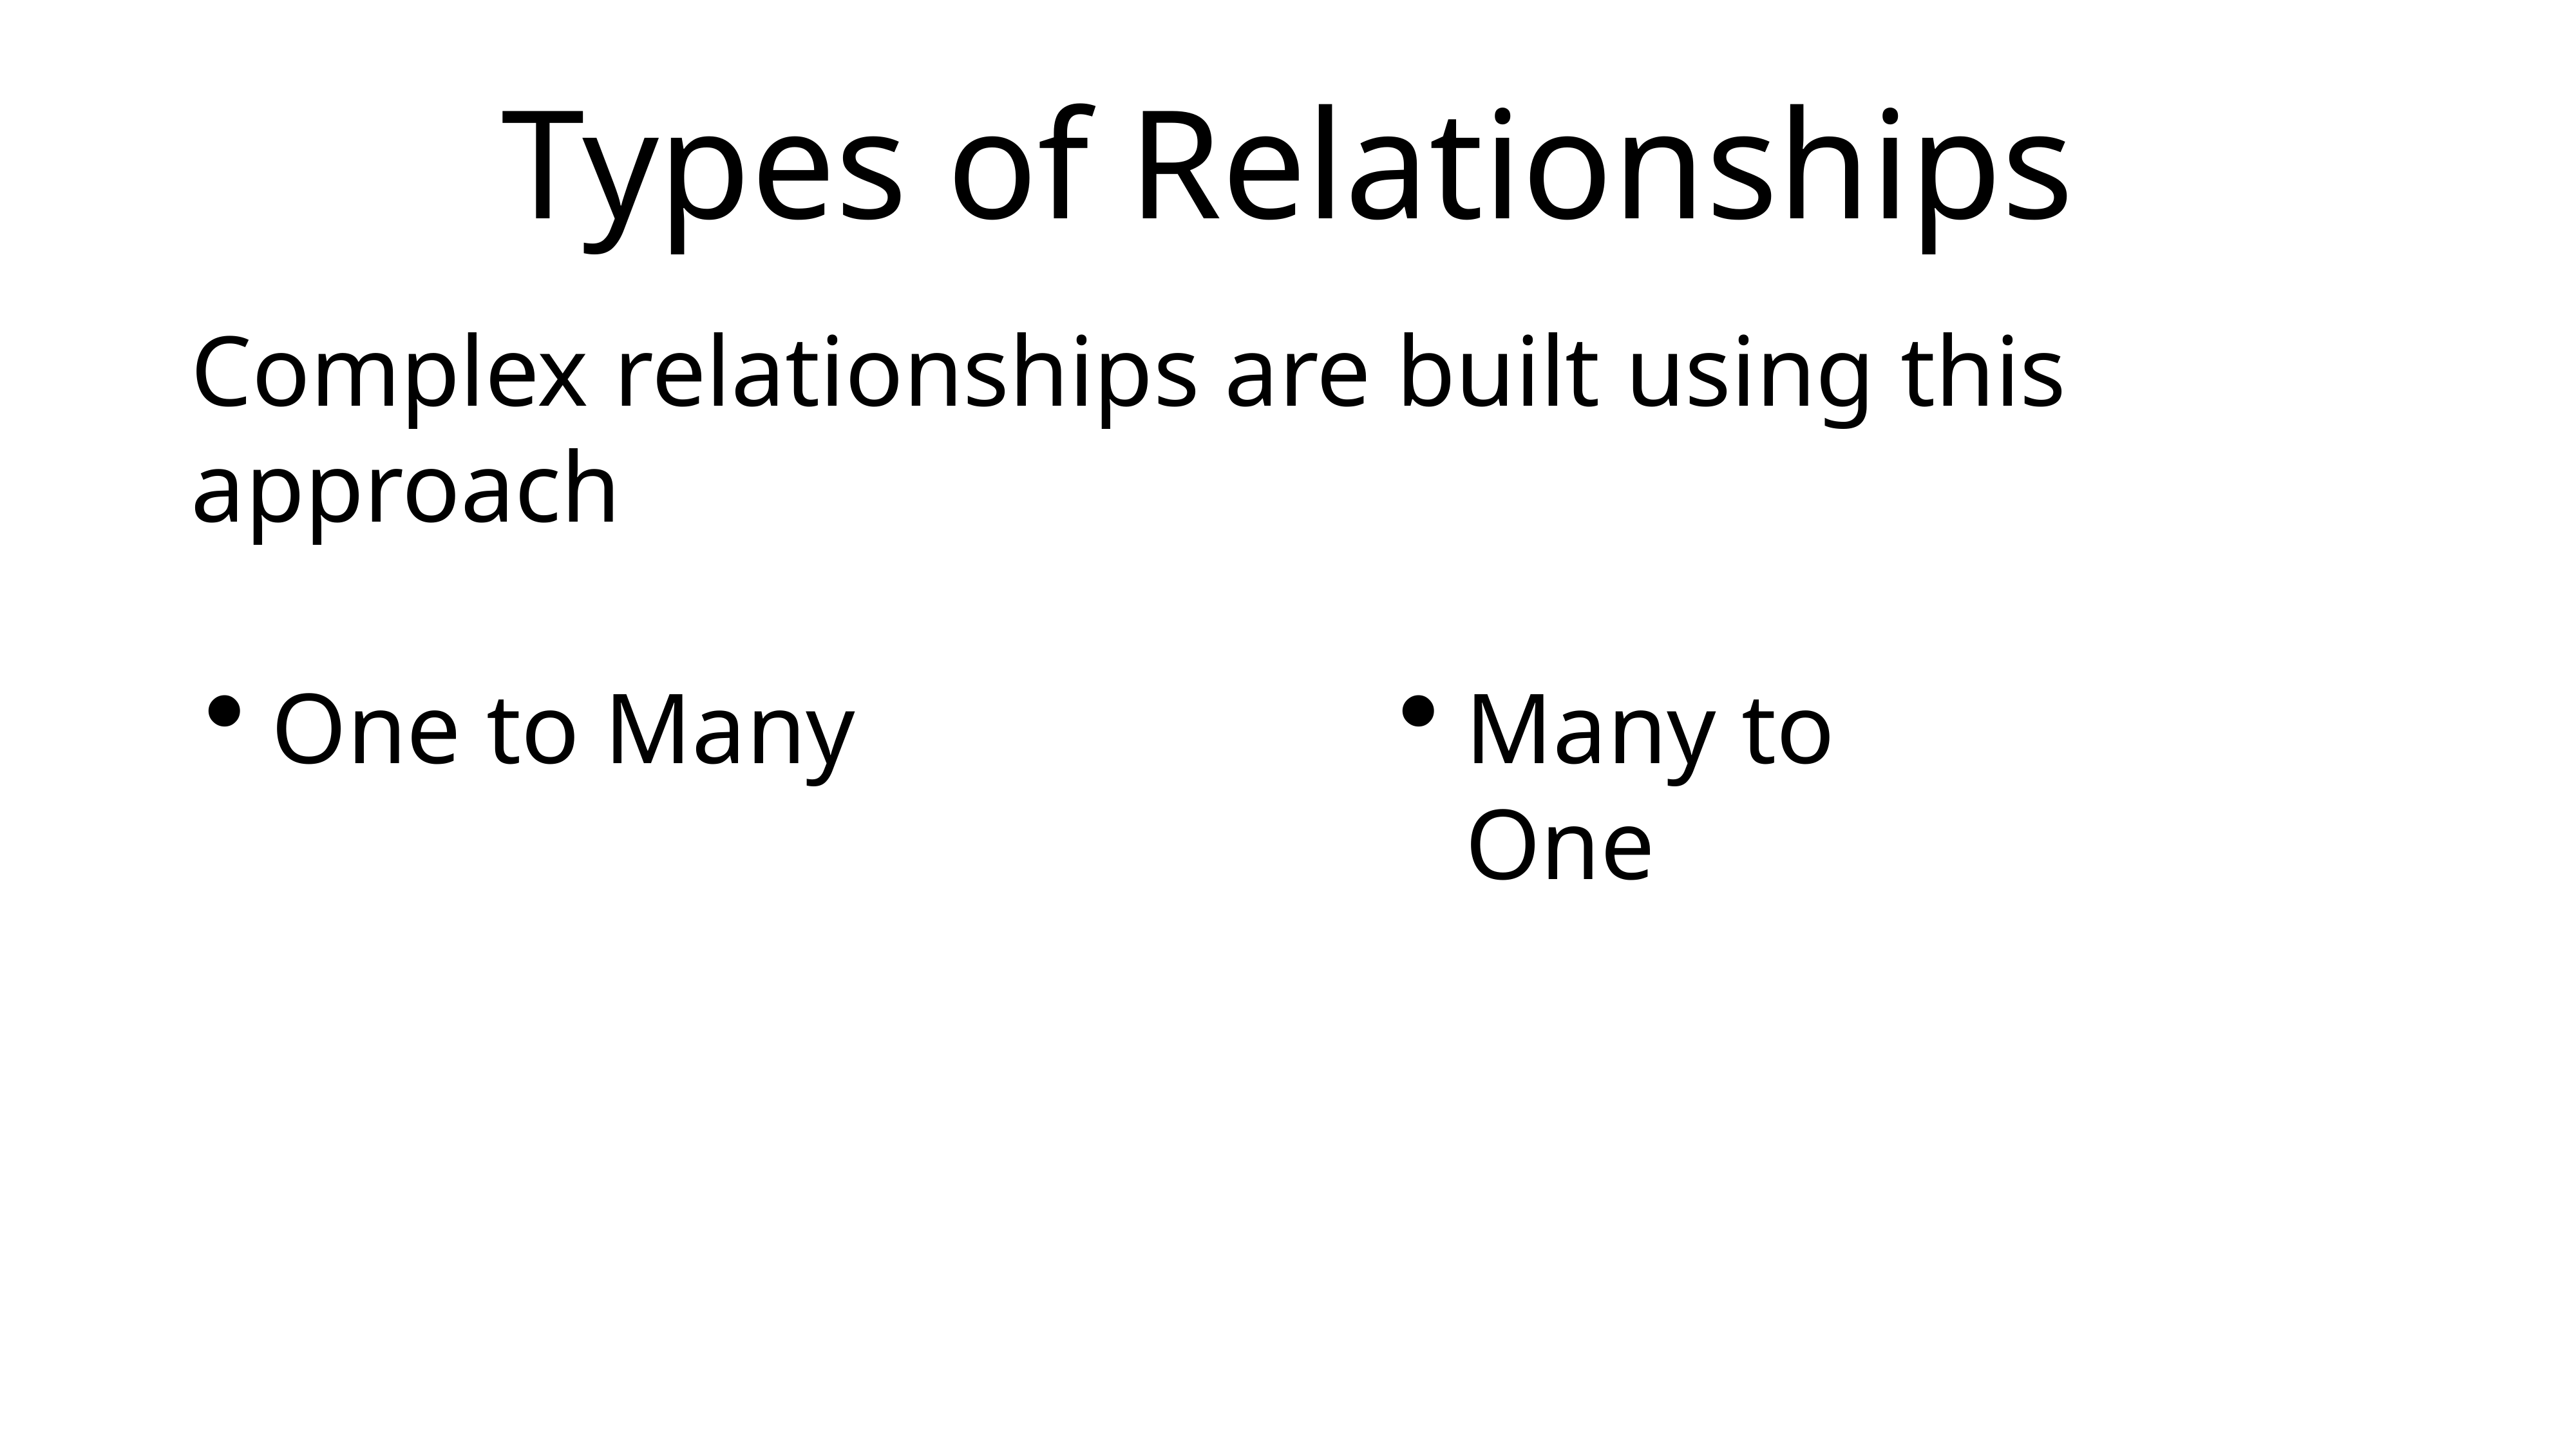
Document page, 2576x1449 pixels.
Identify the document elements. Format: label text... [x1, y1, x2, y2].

text_box Complex relationships are built using this approach [185, 304, 2461, 547]
text_box One to Many [199, 661, 1275, 788]
text_box Many to One [1393, 661, 2051, 904]
title Types of Relationships [178, 37, 2398, 279]
